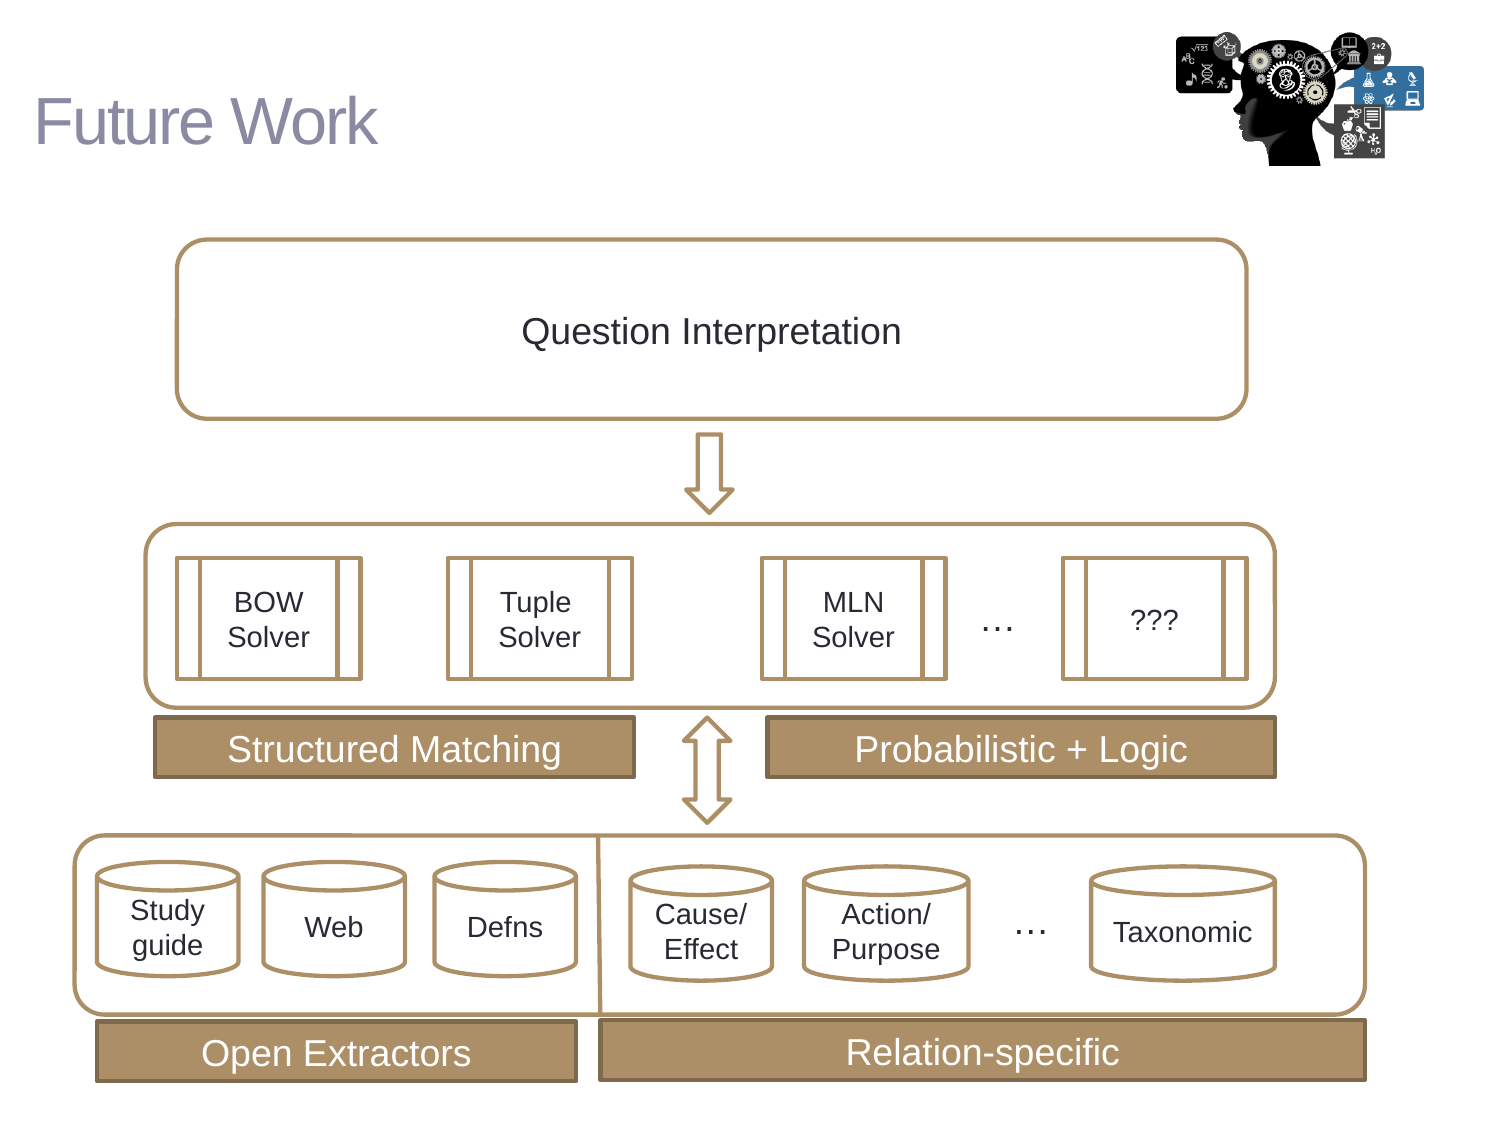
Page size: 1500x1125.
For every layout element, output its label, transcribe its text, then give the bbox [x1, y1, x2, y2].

text_box Probabilistic + Logic [765, 715, 1277, 779]
text_box [684, 432, 735, 516]
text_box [597, 835, 601, 1015]
text_box [681, 715, 733, 825]
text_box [176, 557, 1247, 679]
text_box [74, 835, 596, 1015]
text_box Open Extractors [95, 1023, 578, 1083]
text_box [143, 521, 1278, 710]
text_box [606, 835, 1366, 1015]
text_box Relation-specific [598, 1022, 1367, 1082]
text_box Structured Matching [153, 715, 636, 779]
picture [1175, 32, 1425, 166]
title Future Work [18, 51, 1453, 184]
text_box Question Interpretation [174, 237, 1249, 421]
